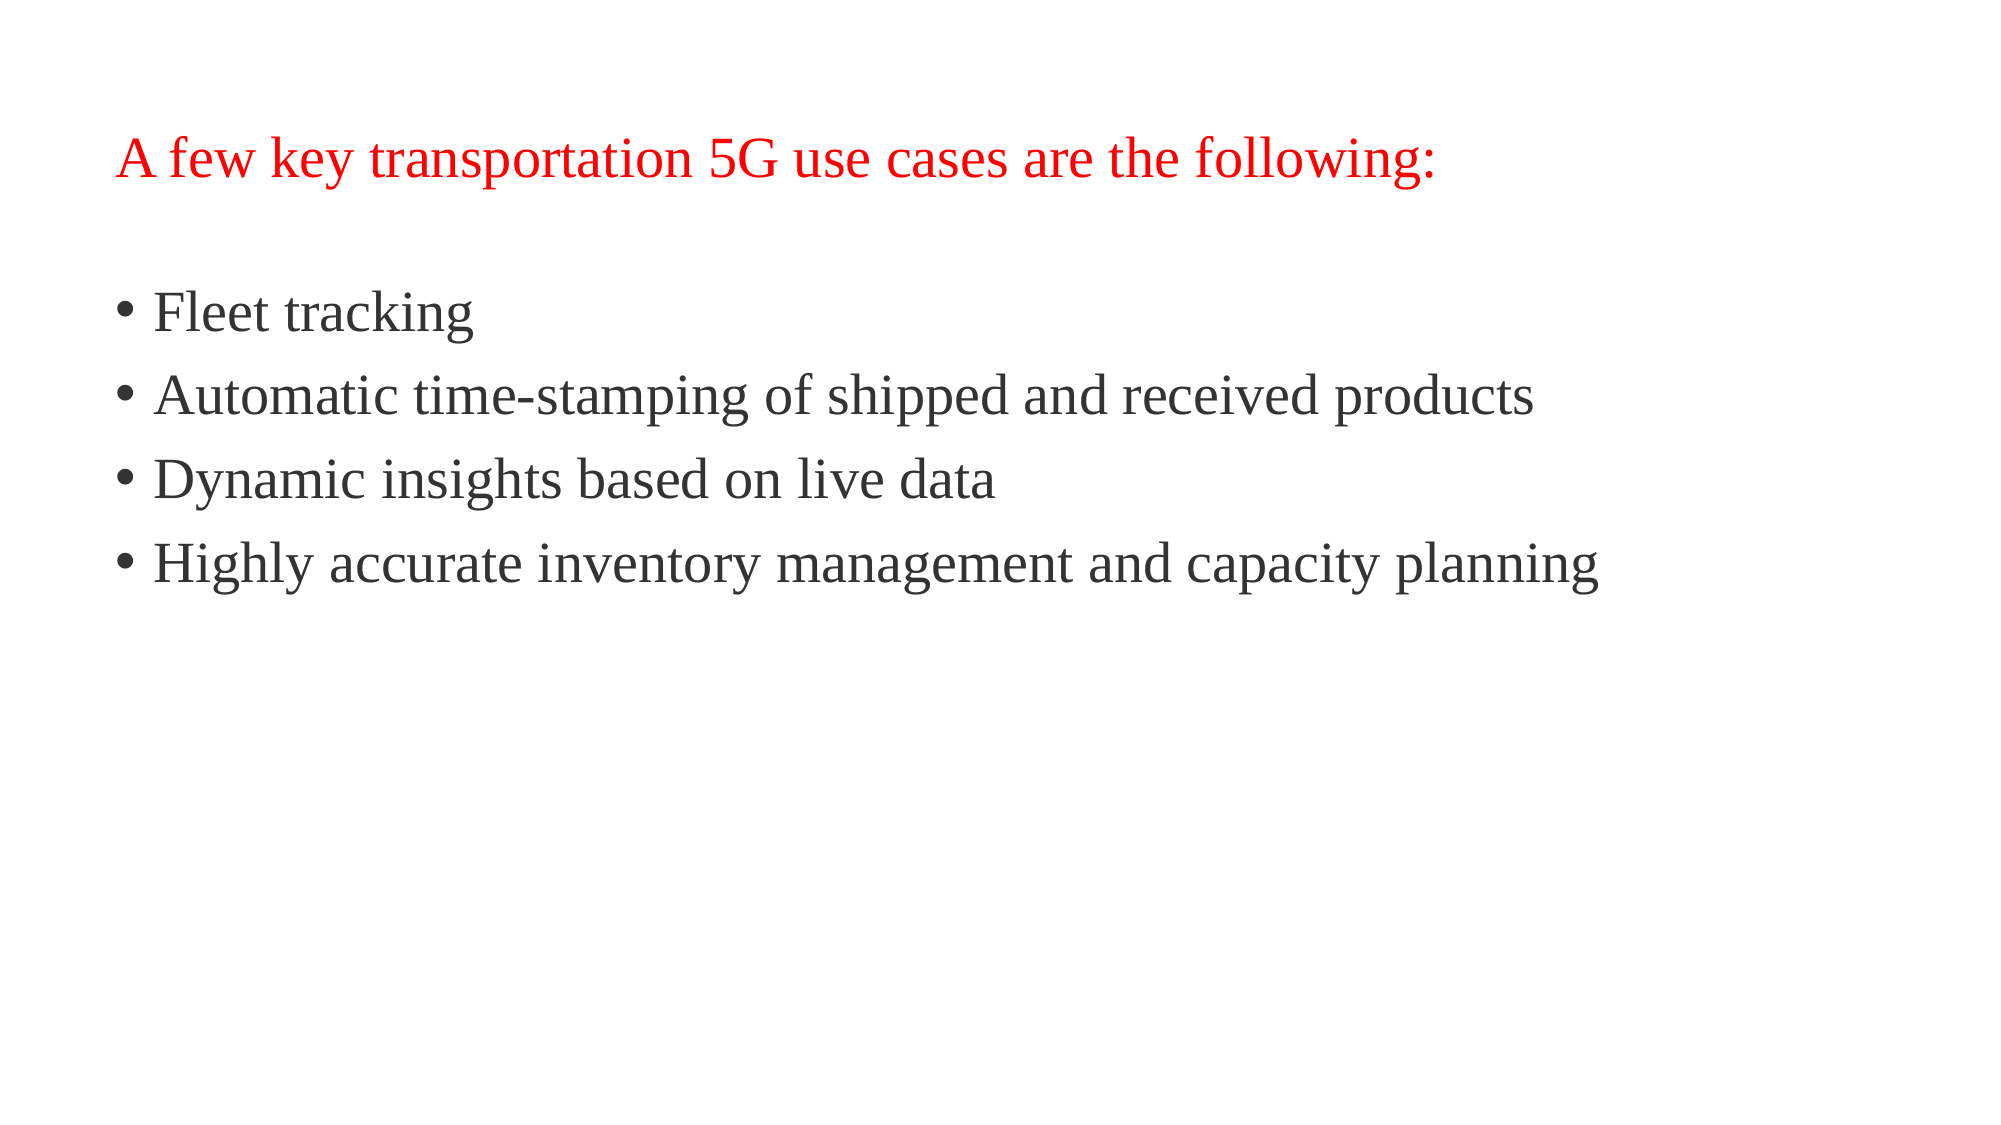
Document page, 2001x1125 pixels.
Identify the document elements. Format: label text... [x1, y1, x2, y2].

list A few key transportation 5G use cases are the following: Fleet tracking Automatic time-stamping of shipped and received products Dynamic insights based on live data Highly accurate inventory management and capacity planning [100, 119, 1826, 834]
